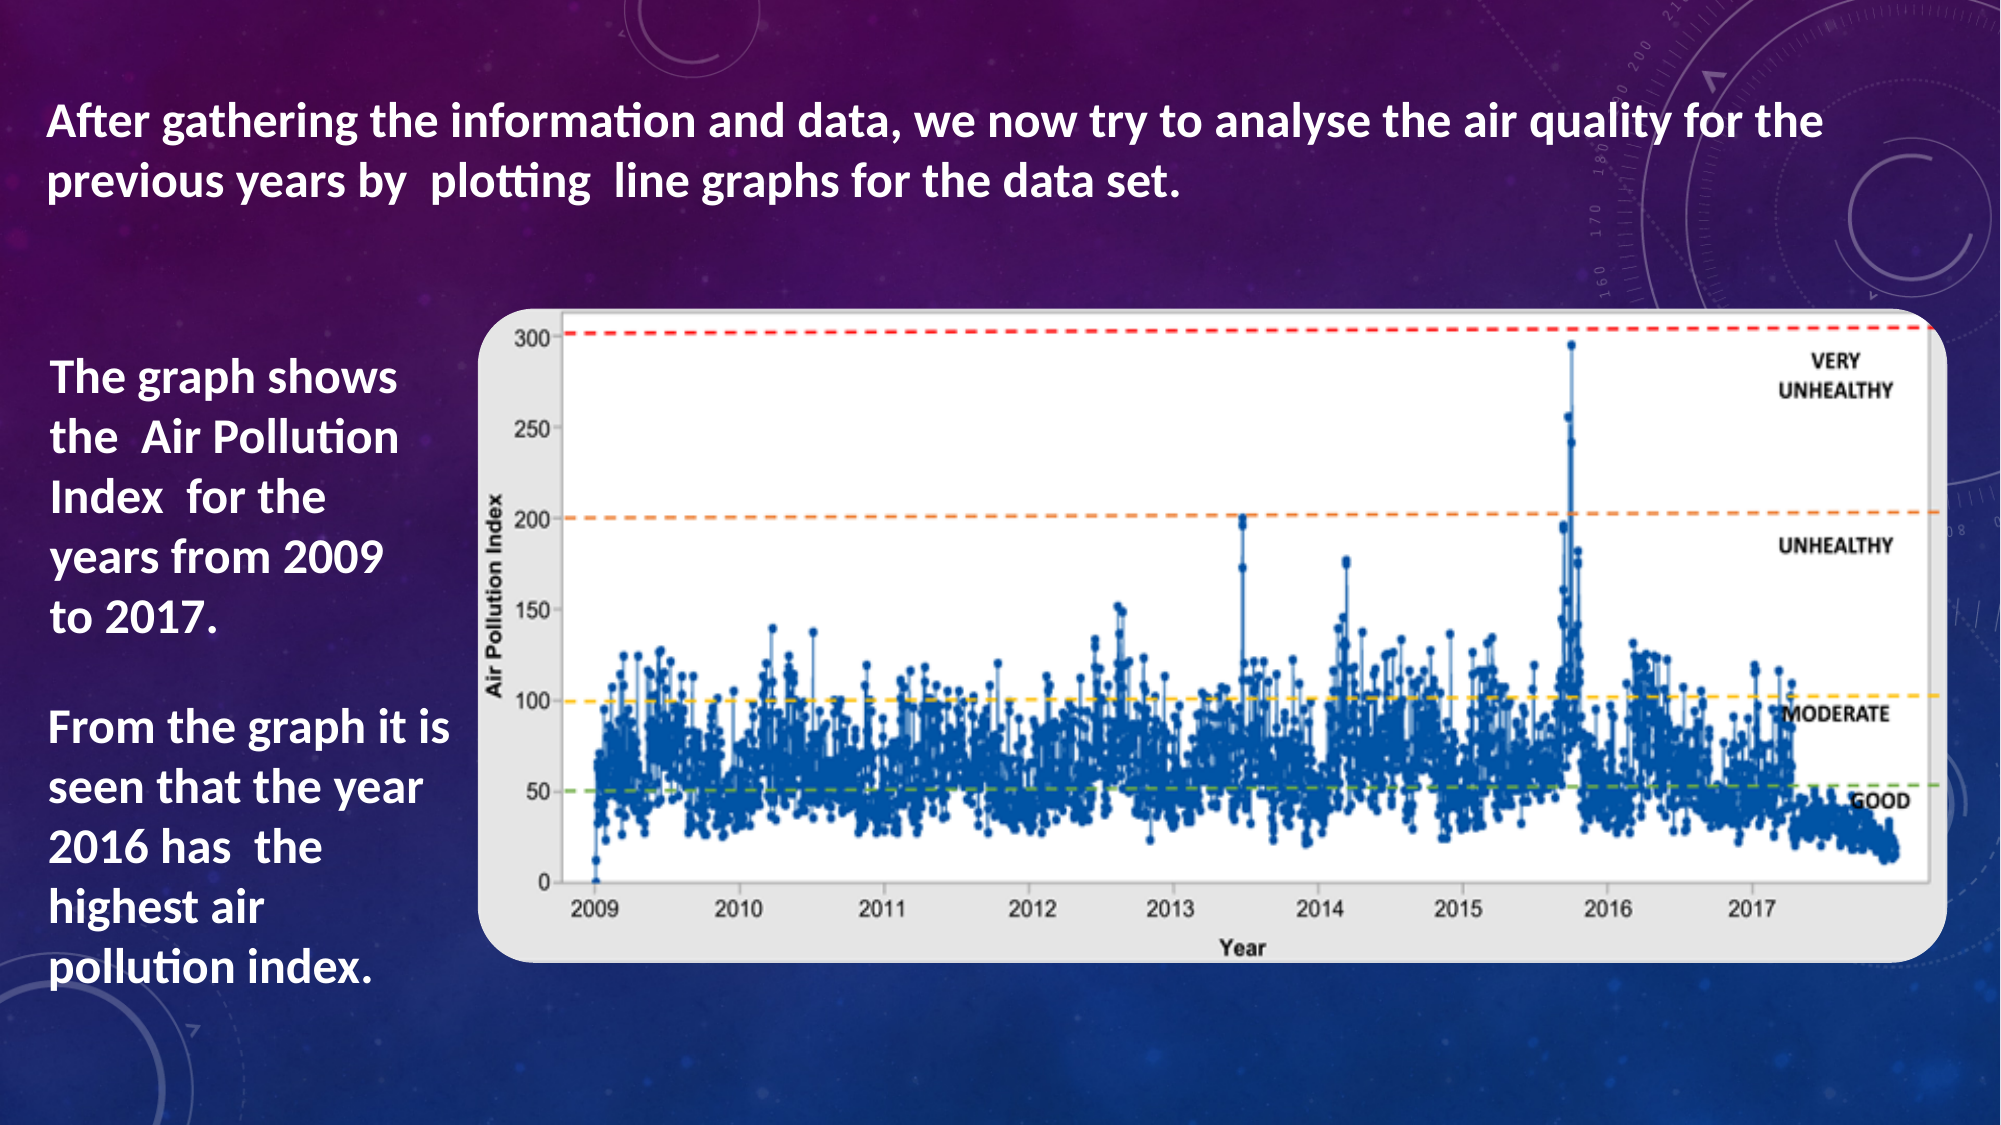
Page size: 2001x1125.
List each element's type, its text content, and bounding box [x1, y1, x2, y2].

text_box The graph shows the Air Pollution Index for the years from 2009 to 2017. [34, 336, 445, 652]
picture [0, 0, 2001, 1125]
text_box After gathering the information and data, we now try to analyse the air quality for the previous years by plotting line graphs for the data set. [31, 80, 1893, 215]
text_box From the graph it is seen that the year 2016 has the highest air pollution index. [33, 685, 470, 1001]
